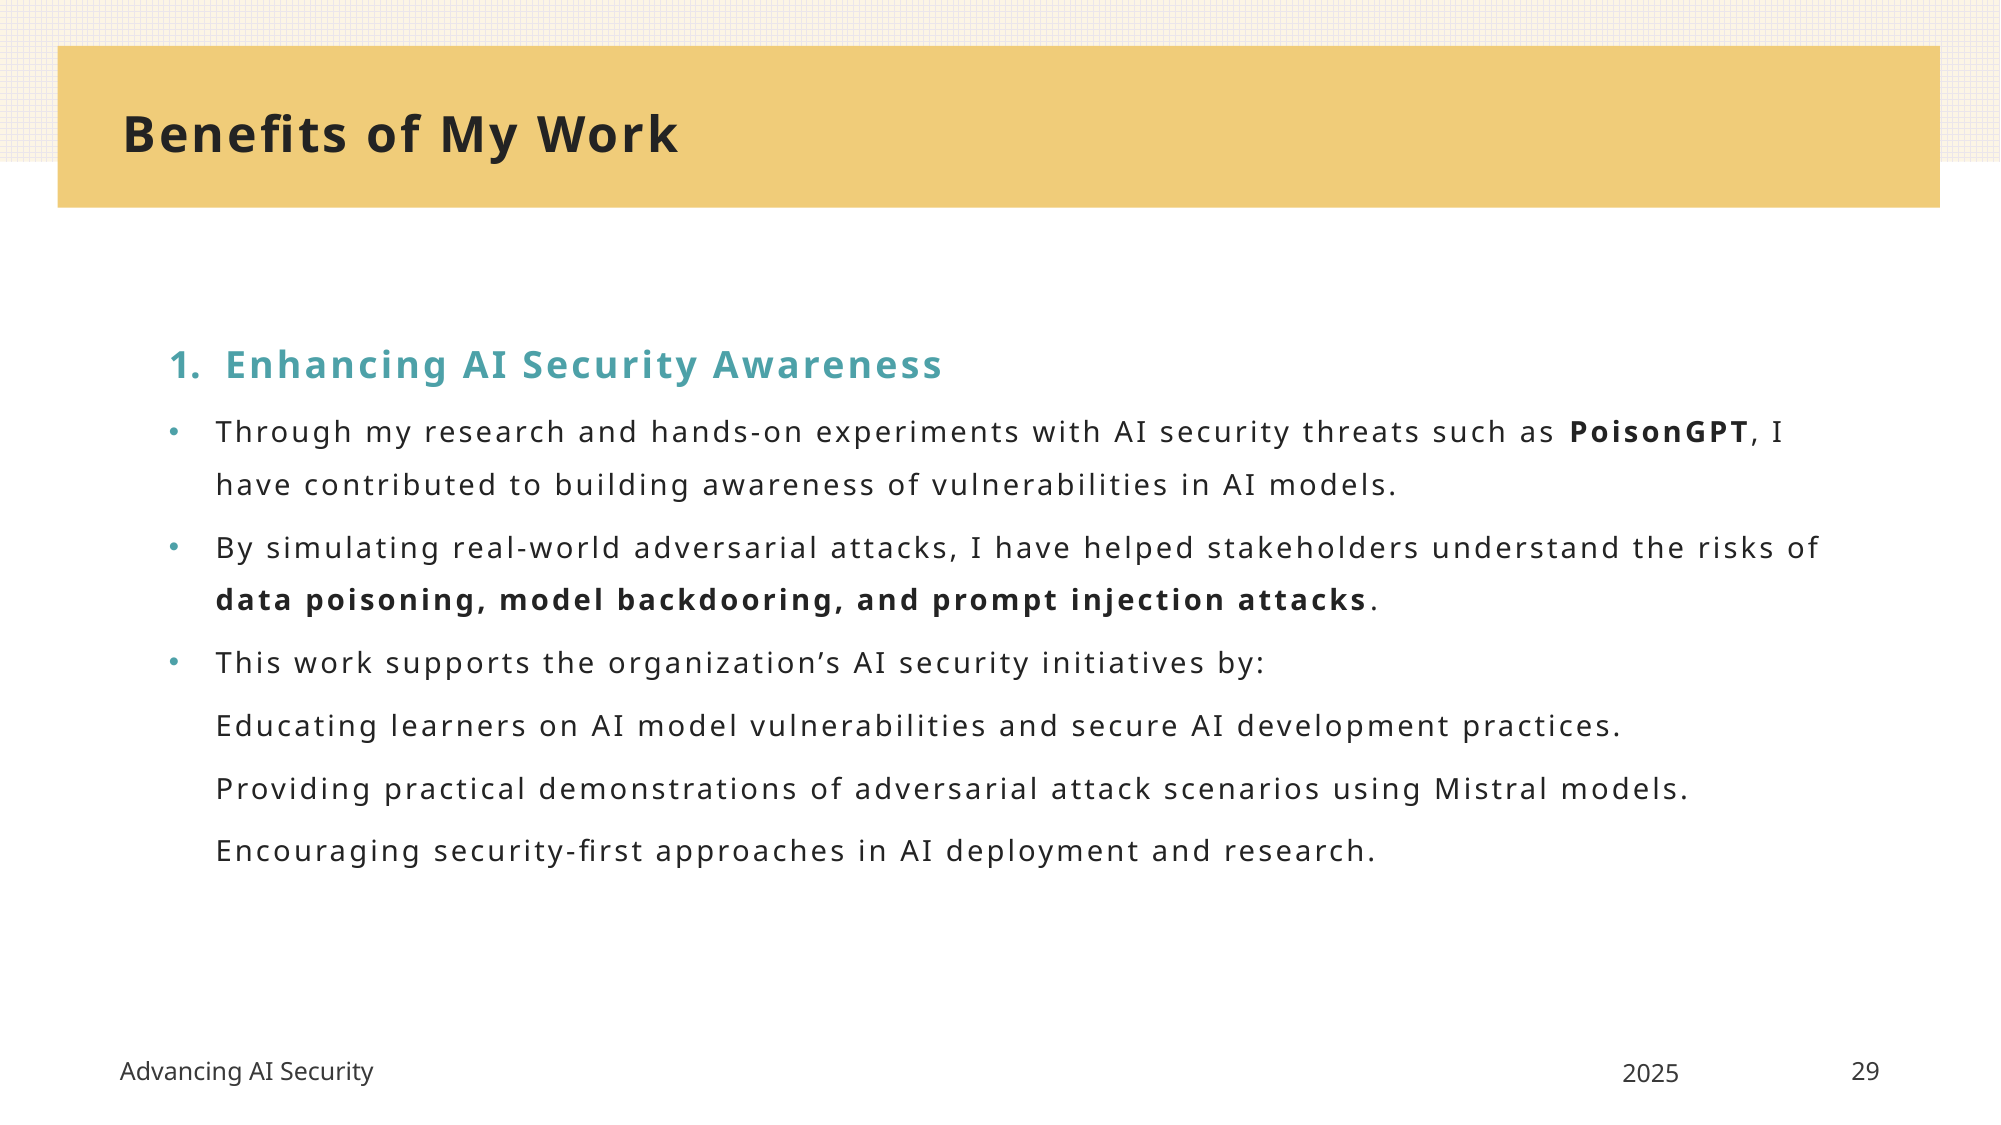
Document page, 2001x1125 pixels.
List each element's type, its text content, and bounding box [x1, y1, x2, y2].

slide_number 29 [1756, 1042, 1896, 1103]
footer Advancing AI Security [104, 1042, 1137, 1103]
slide_number 2025 [1196, 1042, 1695, 1103]
list Enhancing AI Security Awareness Through my research and hands-on experiments with AI security threats such as PoisonGPT, I have contributed to building awareness of vulnerabilities in AI models. By simulating real-world adversarial attacks, I have helped stakeholders understand the risks of data poisoning, model backdooring, and prompt injection attacks. This work supports the organization’s AI security initiatives by: Educating learners on AI model vulnerabilities and secure AI development practices. Providing practical demonstrations of adversarial attack scenarios using Mistral models. Encouraging security-first approaches in AI deployment and research. [153, 310, 1847, 909]
title Benefits of My Work [104, 78, 1894, 192]
